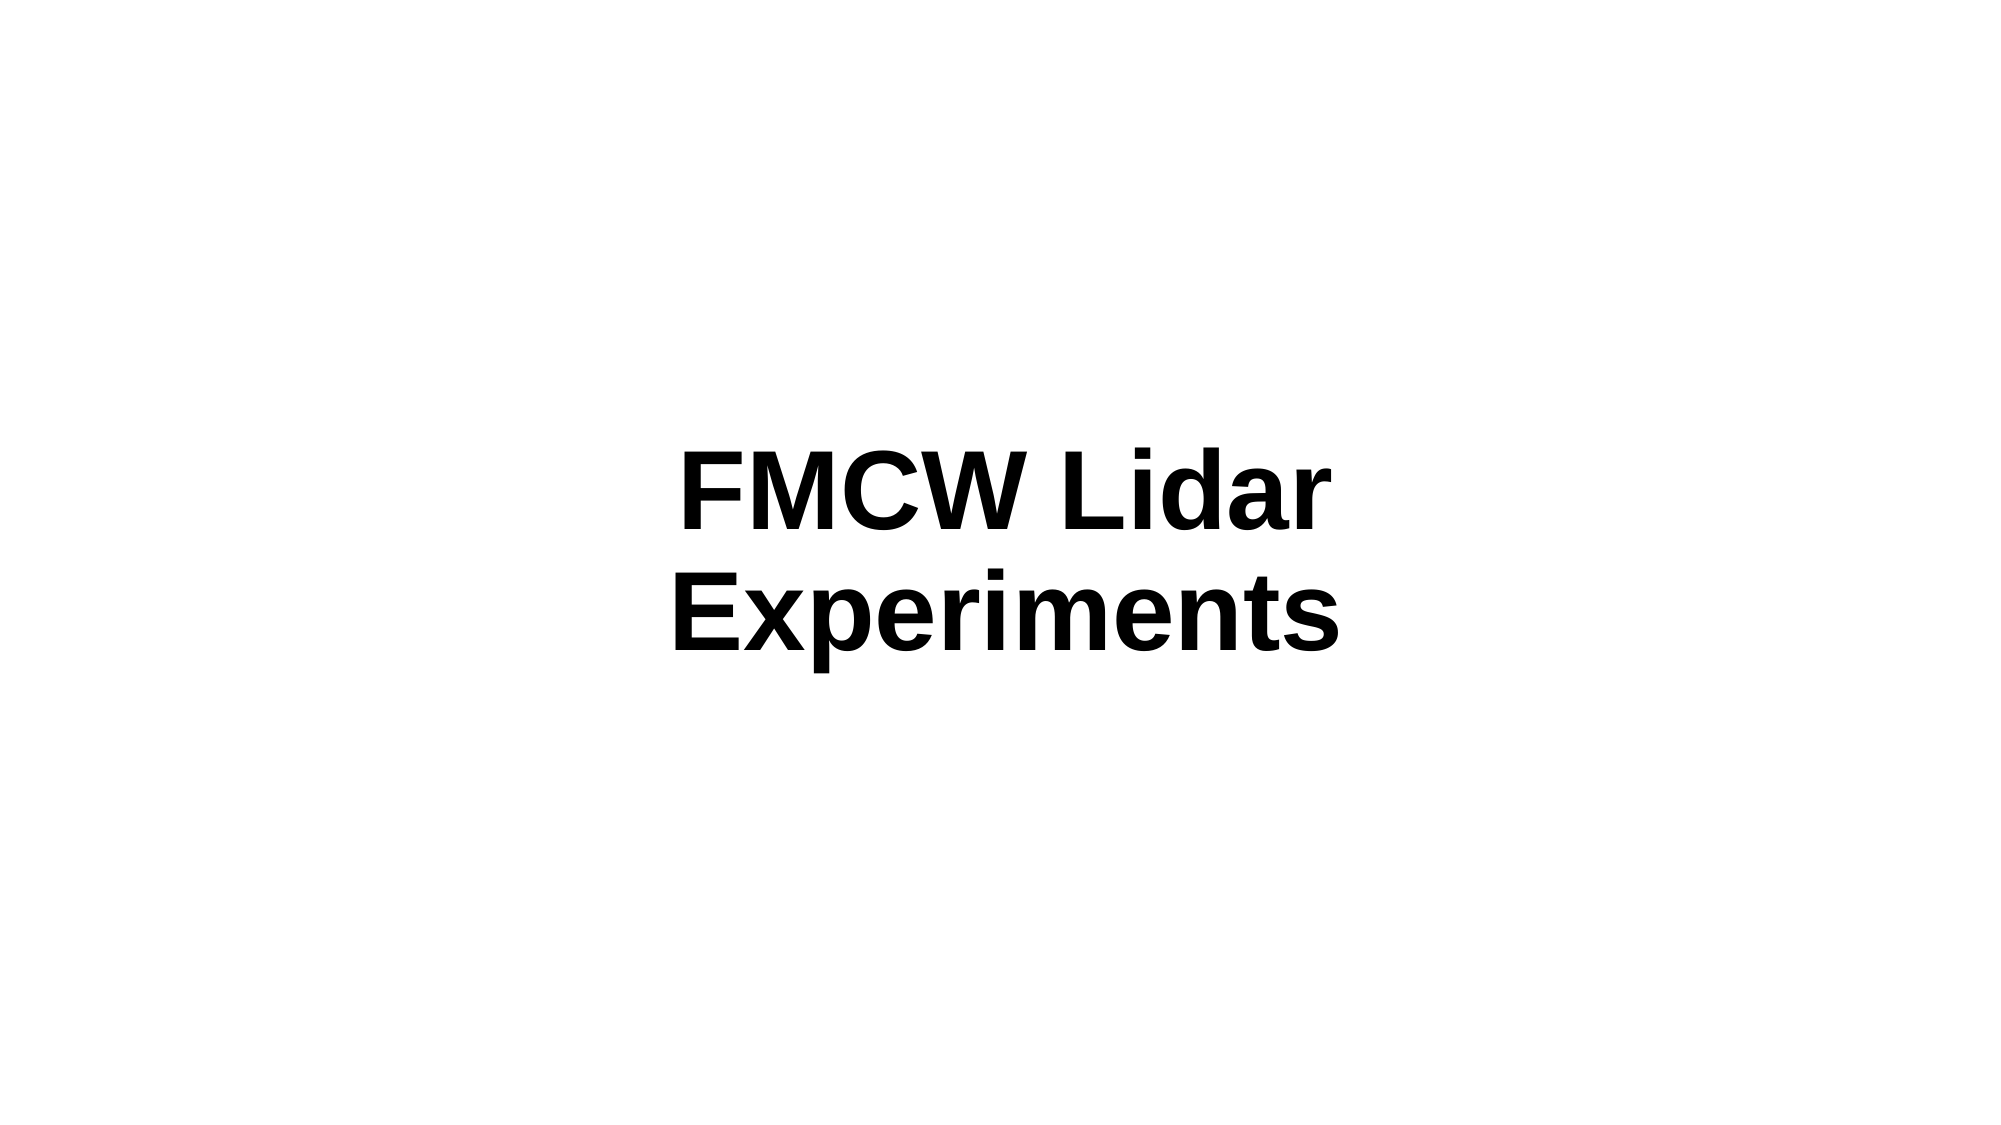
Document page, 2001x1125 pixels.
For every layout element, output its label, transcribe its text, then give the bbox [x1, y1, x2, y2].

title FMCW Lidar Experiments [98, 357, 1914, 750]
